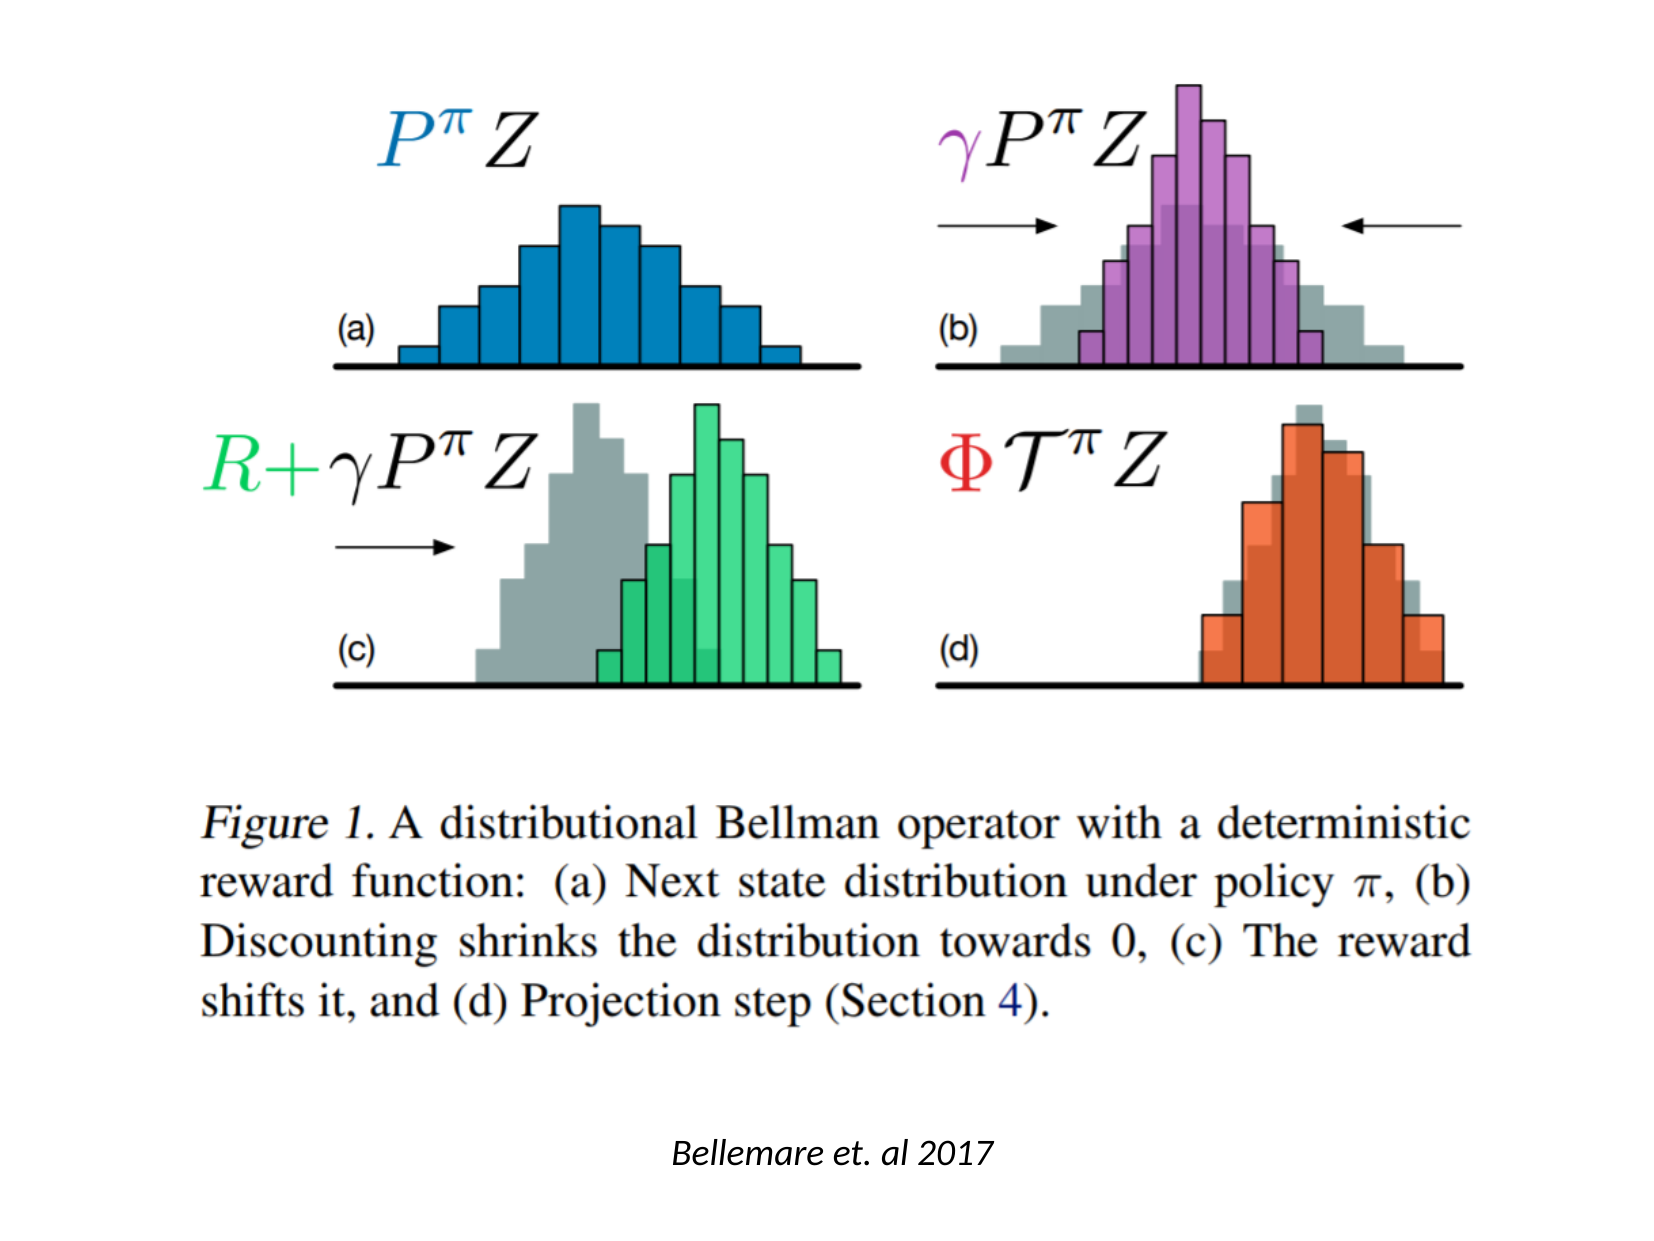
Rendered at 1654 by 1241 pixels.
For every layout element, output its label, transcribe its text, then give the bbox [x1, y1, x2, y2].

picture [164, 49, 1553, 1096]
text_box Bellemare et. al 2017 [656, 1120, 1096, 1181]
